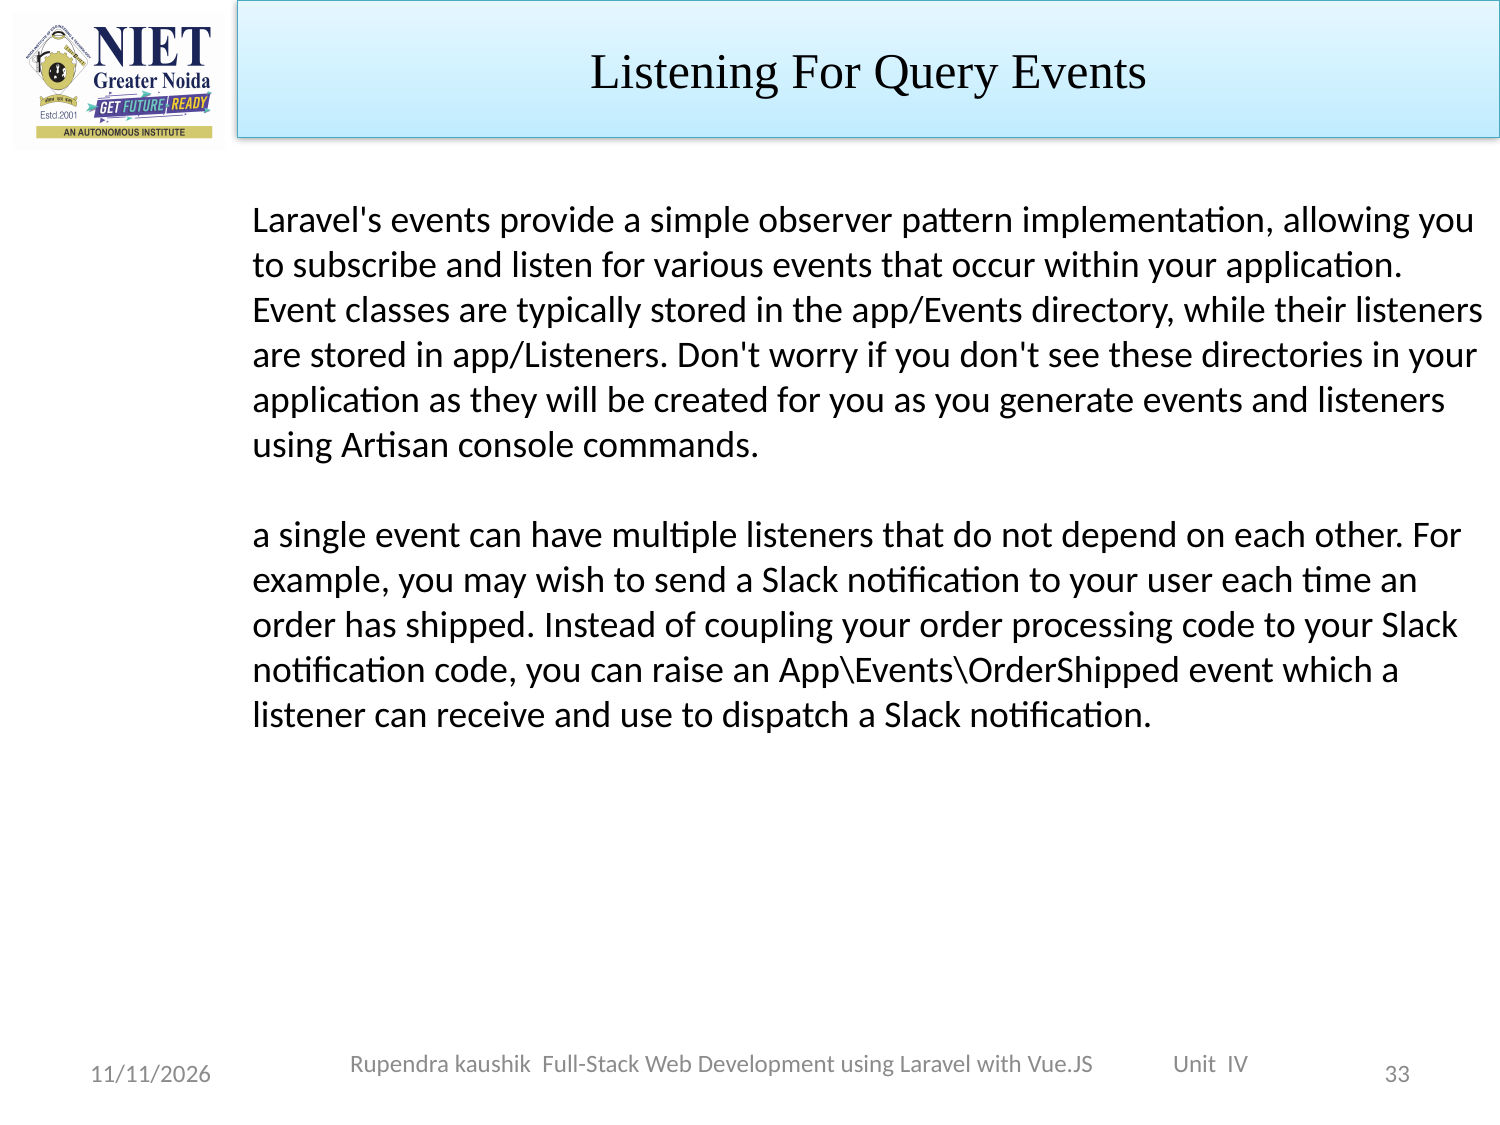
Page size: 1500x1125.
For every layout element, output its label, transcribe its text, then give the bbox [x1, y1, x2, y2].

slide_number 33 [1074, 1042, 1425, 1103]
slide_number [75, 1042, 425, 1103]
text_box Laravel's events provide a simple observer pattern implementation, allowing you to subscribe and listen for various events that occur within your application. Event classes are typically stored in the app/Events directory, while their listeners are stored in app/Listeners. Don't worry if you don't see these directories in your application as they will be created for you as you generate events and listeners using Artisan console commands. a single event can have multiple listeners that do not depend on each other. For example, you may wish to send a Slack notification to your user each time an order has shipped. Instead of coupling your order processing code to your Slack notification code, you can raise an App\Events\OrderShipped event which a listener can receive and use to dispatch a Slack notification. [237, 187, 1500, 743]
picture [13, 13, 226, 151]
text_box Listening For Query Events [237, 0, 1500, 138]
footer Rupendra kaushik Full-Stack Web Development using Laravel with Vue.JS Unit IV [312, 1032, 1288, 1093]
